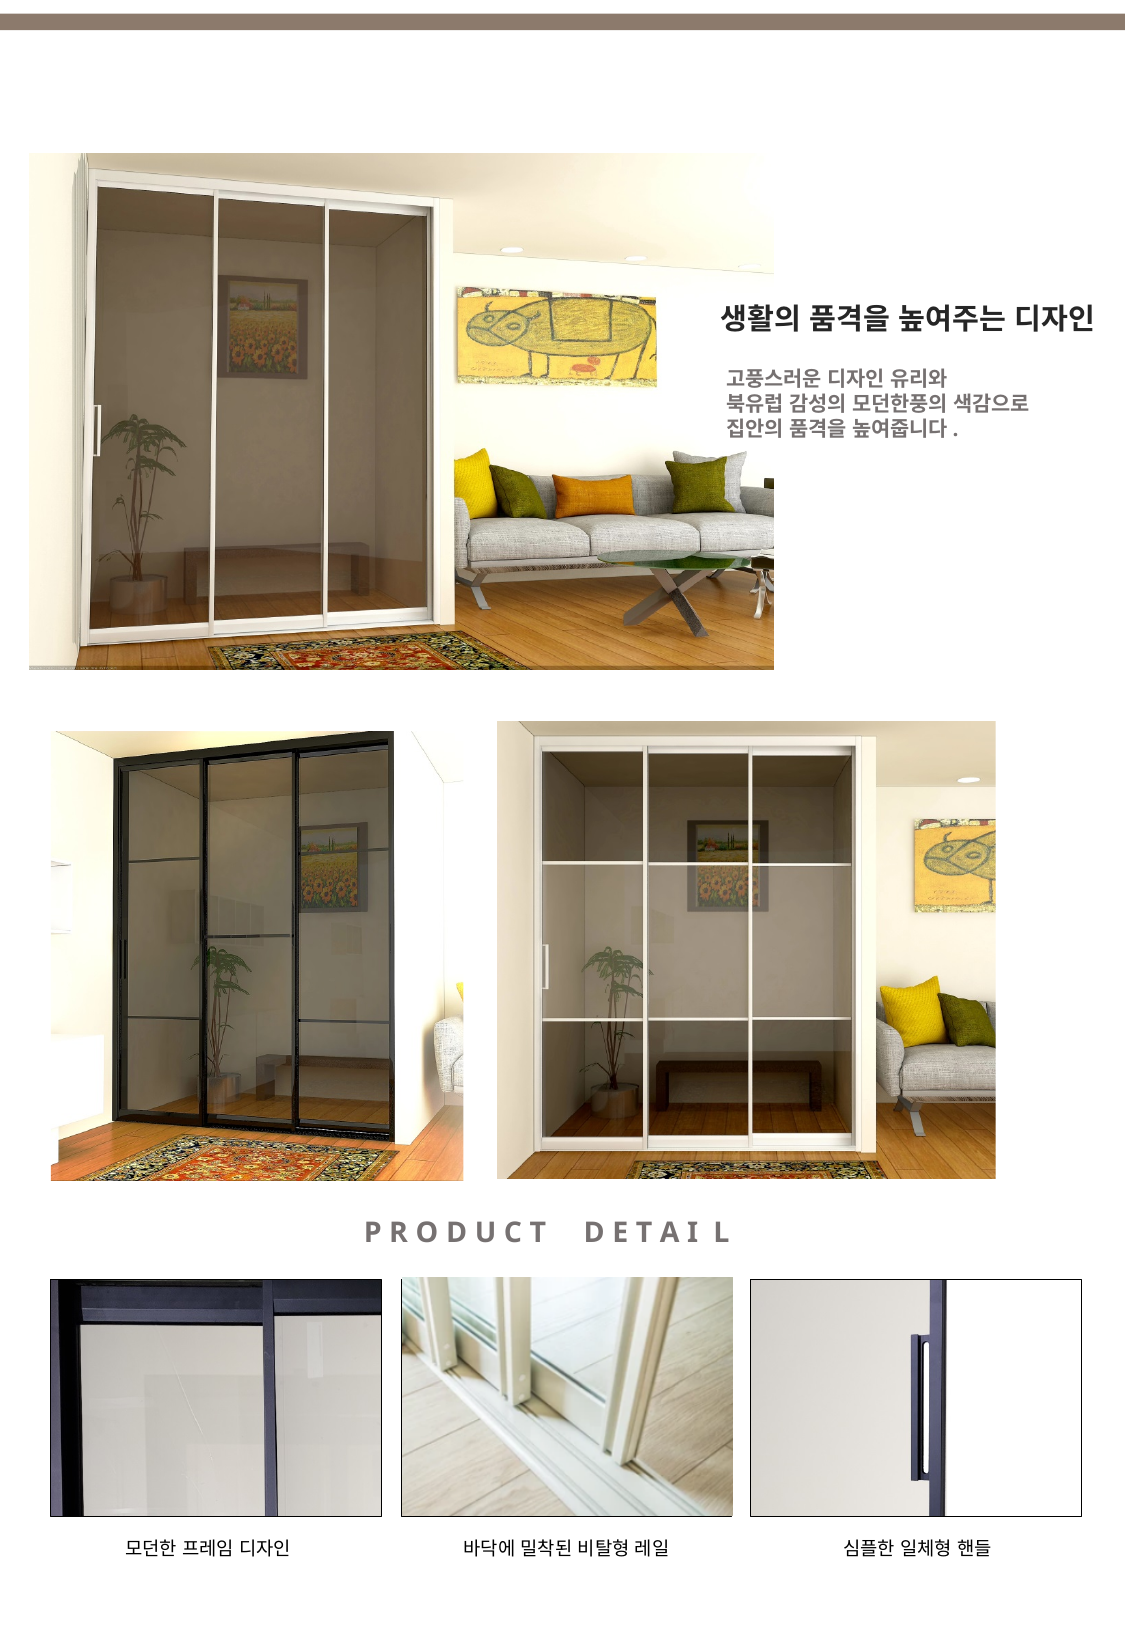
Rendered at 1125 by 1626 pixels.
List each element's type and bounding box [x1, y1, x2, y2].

text_box [0, 13, 1125, 31]
text_box [29, 153, 1096, 1562]
